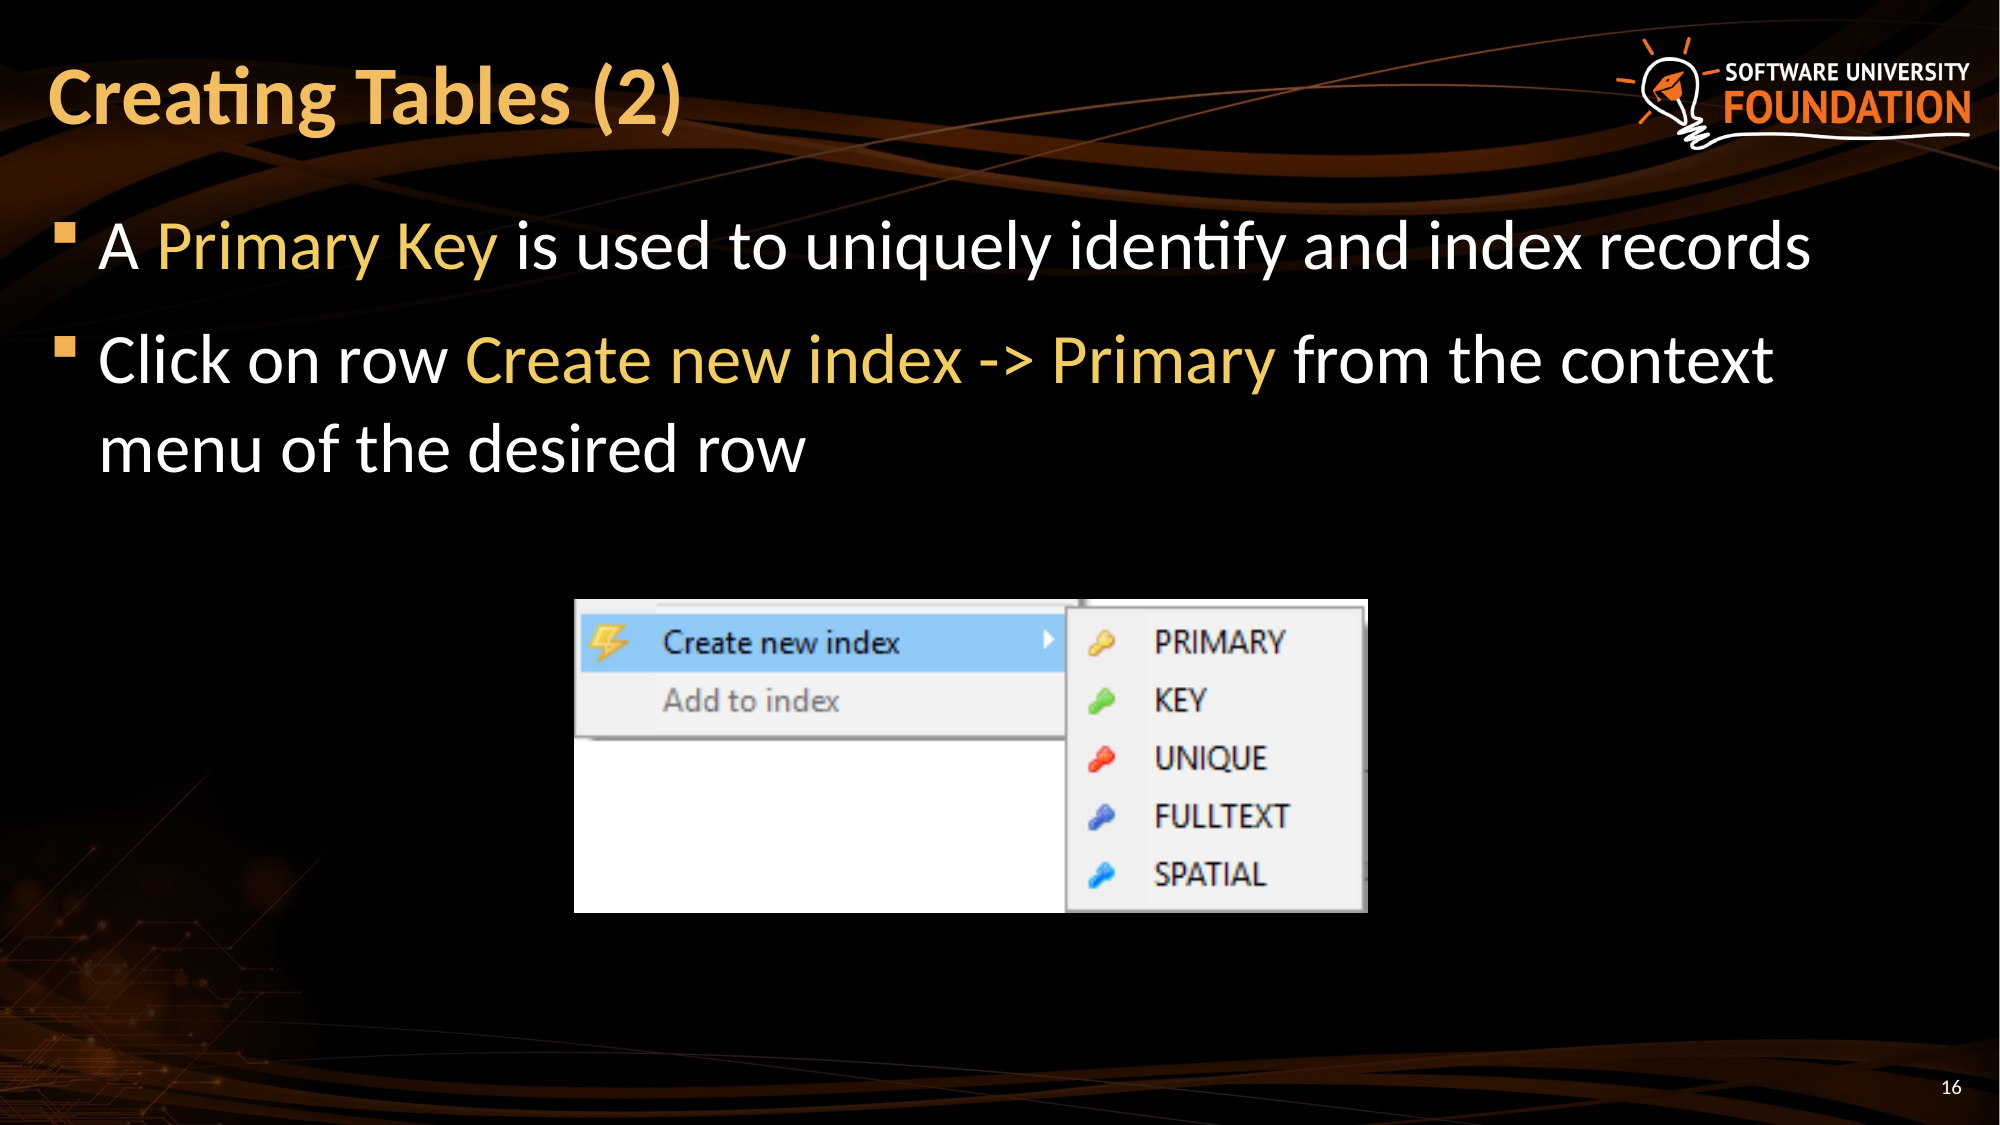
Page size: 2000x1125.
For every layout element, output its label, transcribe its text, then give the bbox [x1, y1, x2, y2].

title Creating Tables (2) [30, 6, 1602, 189]
picture [0, 0, 2000, 1125]
list A Primary Key is used to uniquely identify and index records Click on row Create new index -> Primary from the context menu of the desired row [31, 188, 1968, 1103]
